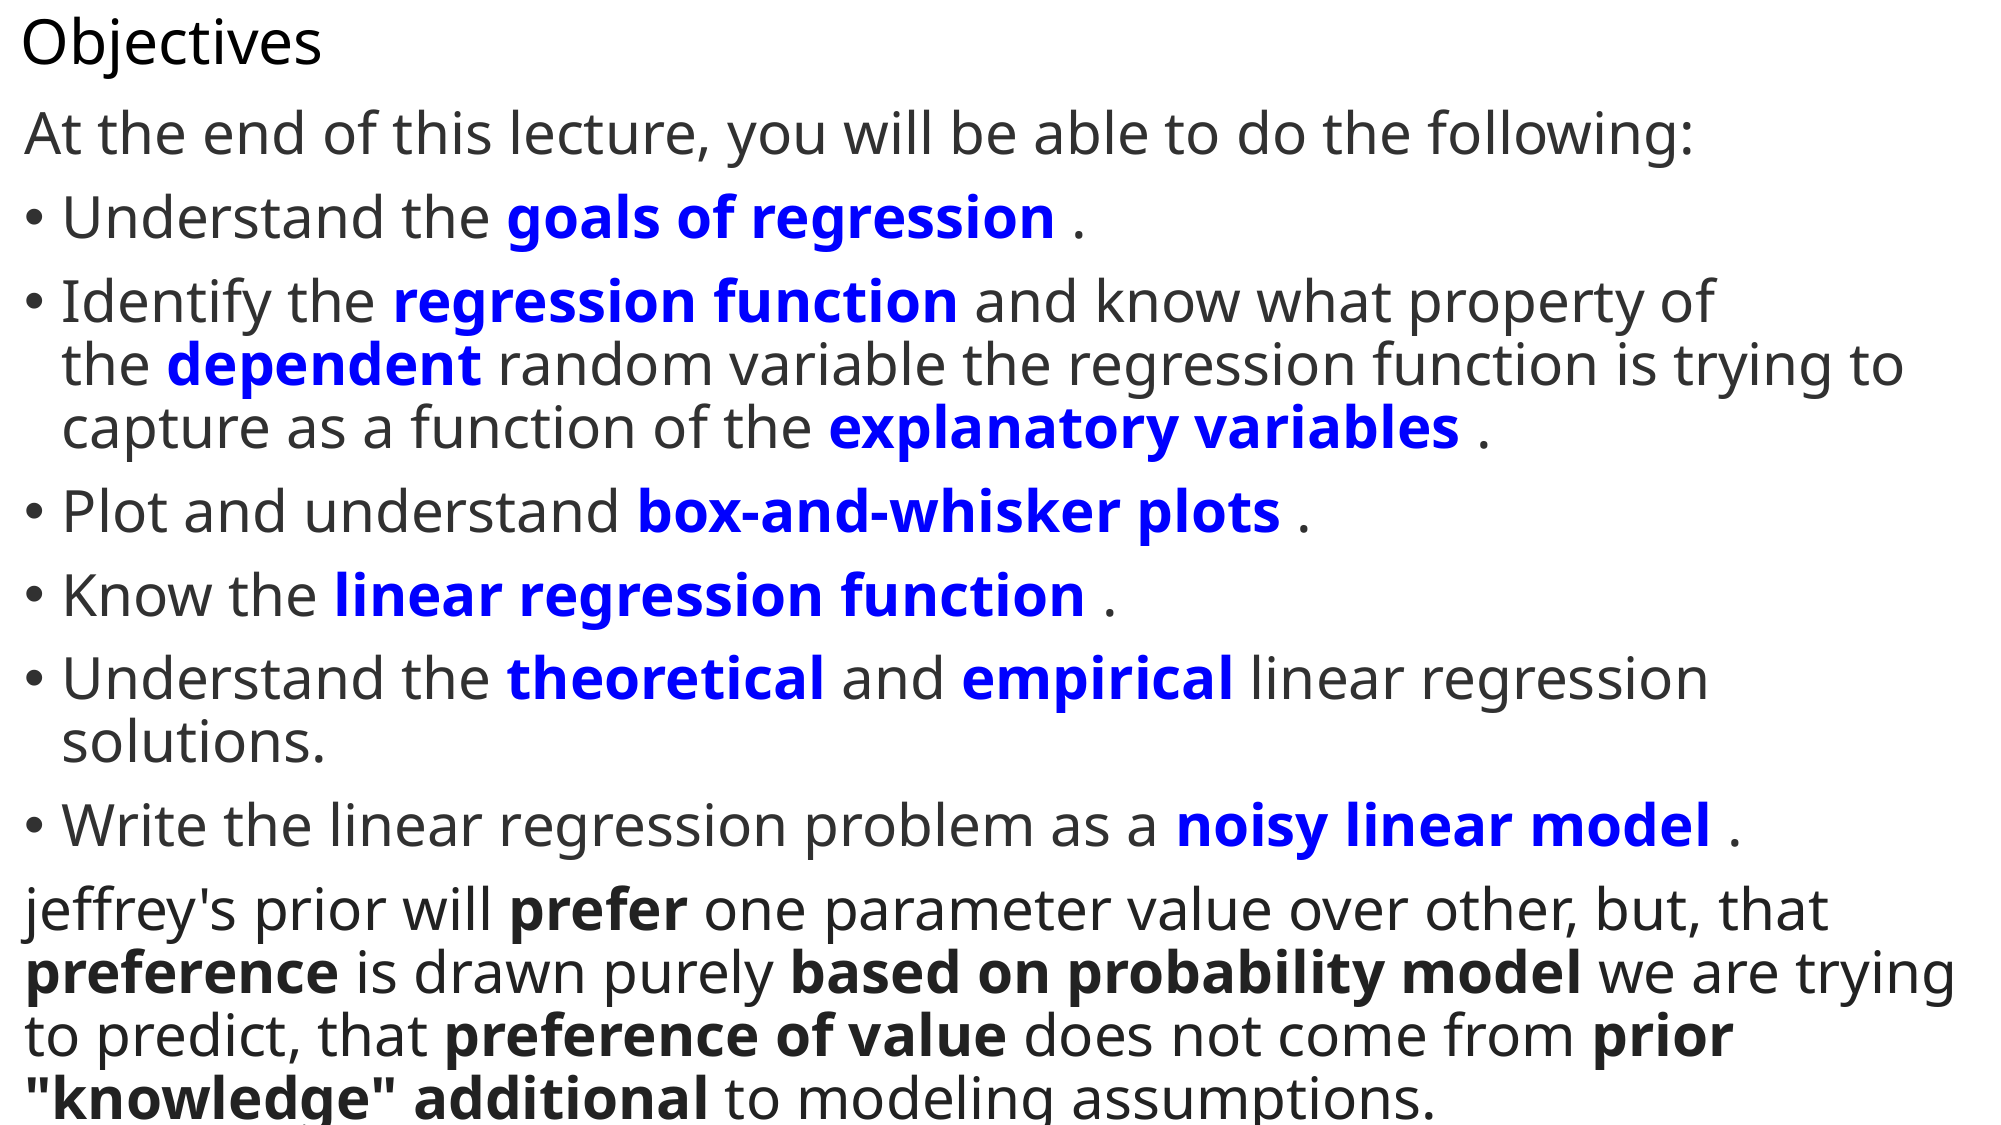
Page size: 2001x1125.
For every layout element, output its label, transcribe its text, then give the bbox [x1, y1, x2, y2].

title Objectives [5, 2, 1990, 86]
list At the end of this lecture, you will be able to do the following: Understand the goals of regression . Identify the regression function and know what property of the dependent random variable the regression function is trying to capture as a function of the explanatory variables . Plot and understand box-and-whisker plots . Know the linear regression function . Understand the theoretical and empirical linear regression solutions. Write the linear regression problem as a noisy linear model . jeffrey's prior will prefer one parameter value over other, but, that preference is drawn purely based on probability model we are trying to predict, that preference of value does not come from prior "knowledge" additional to modeling assumptions. [9, 97, 1987, 1112]
